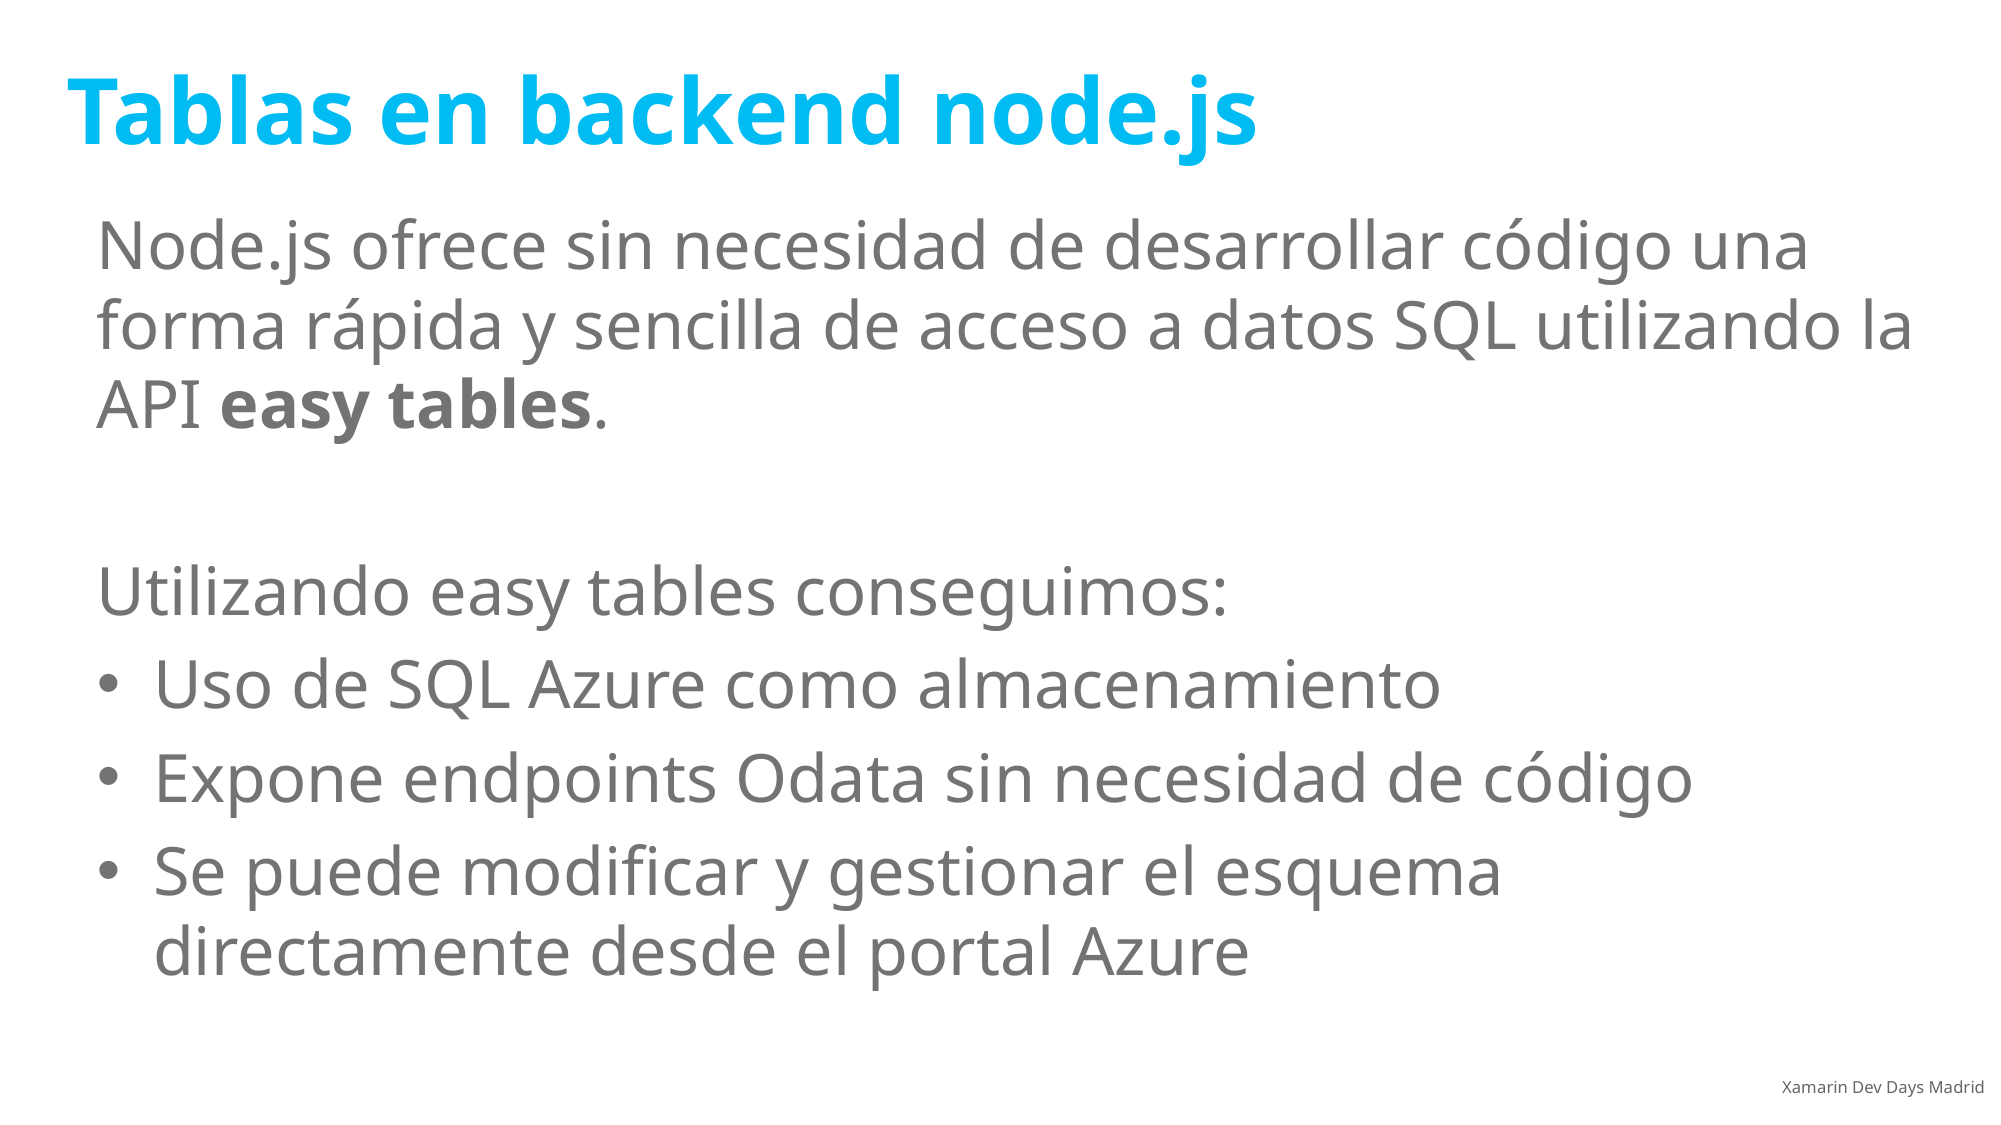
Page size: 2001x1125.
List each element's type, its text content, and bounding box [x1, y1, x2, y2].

text_box Node.js ofrece sin necesidad de desarrollar código una forma rápida y sencilla de acceso a datos SQL utilizando la API easy tables. Utilizando easy tables conseguimos: Uso de SQL Azure como almacenamiento Expone endpoints Odata sin necesidad de código Se puede modificar y gestionar el esquema directamente desde el portal Azure [82, 195, 1957, 1103]
title Tablas en backend node.js [44, 47, 1957, 196]
